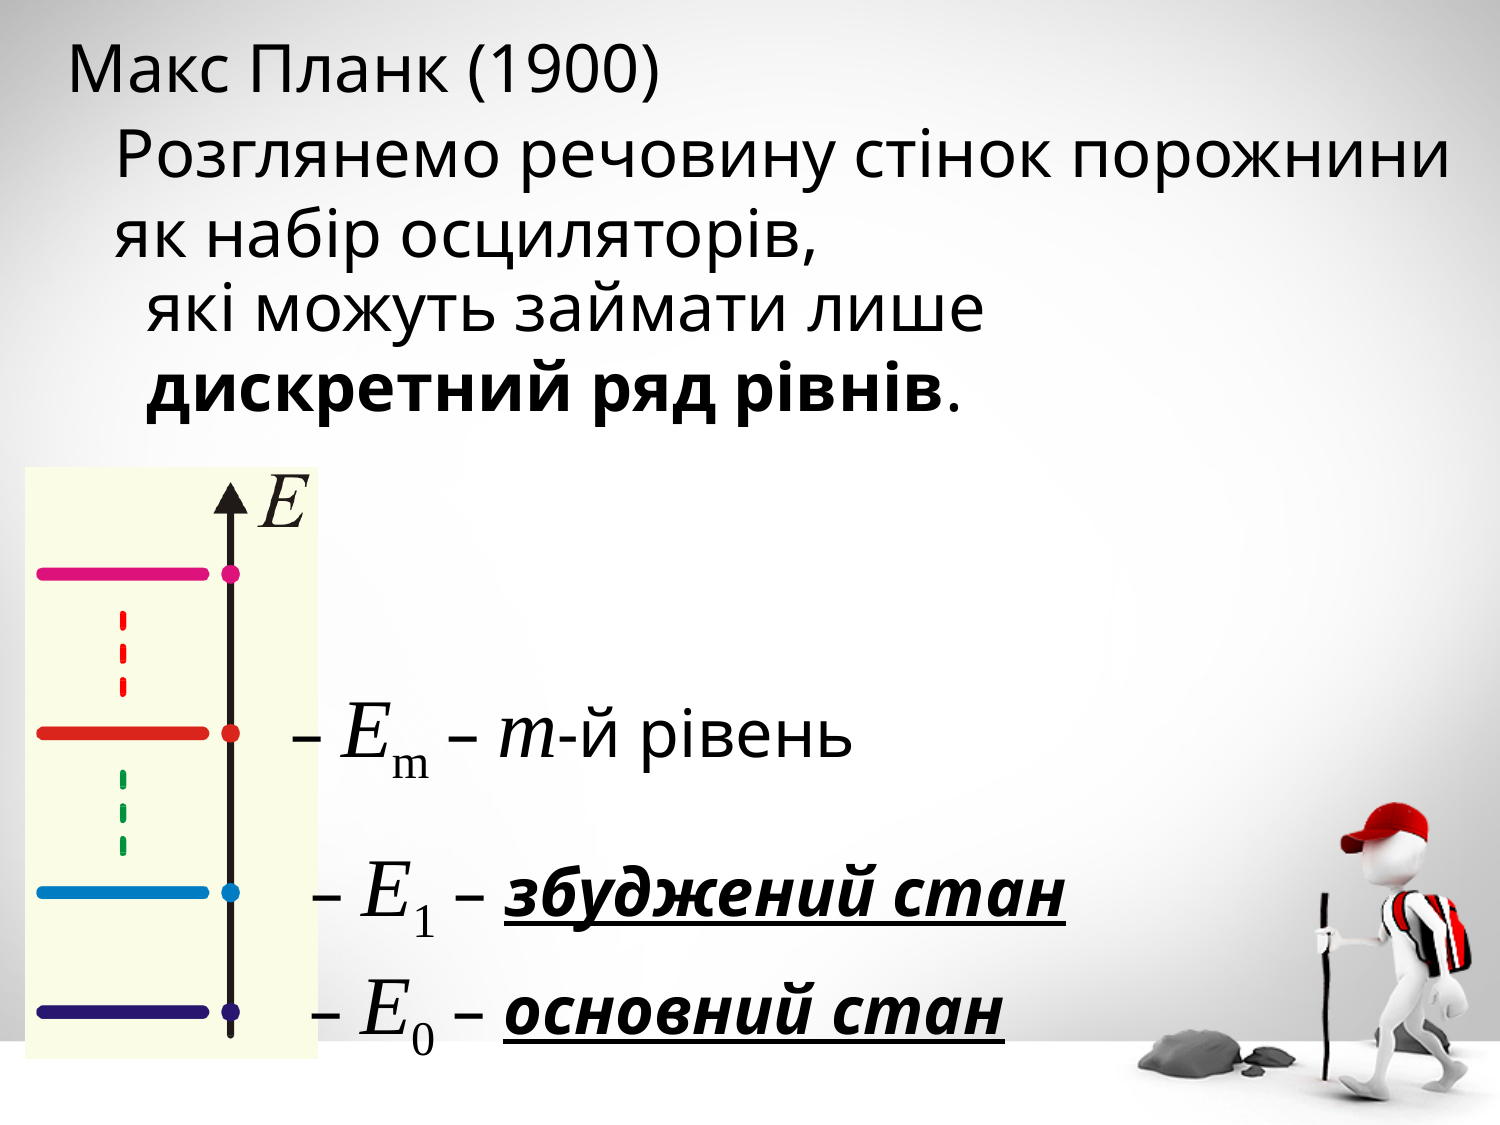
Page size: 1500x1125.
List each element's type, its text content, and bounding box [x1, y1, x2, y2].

text_box – Em – m-й рівень [322, 666, 871, 796]
text_box – E1 – збуджений стан [322, 825, 1082, 954]
picture [0, 0, 1500, 1125]
text_box Розглянемо речовину стінок порожнини як набір осциляторів, [100, 103, 1500, 278]
text_box які можуть займати лише дискретний ряд рівнів. [132, 257, 1020, 433]
text_box Макс Планк (1900) [51, 18, 676, 114]
text_box – E0 – основний стан [294, 954, 1020, 1072]
